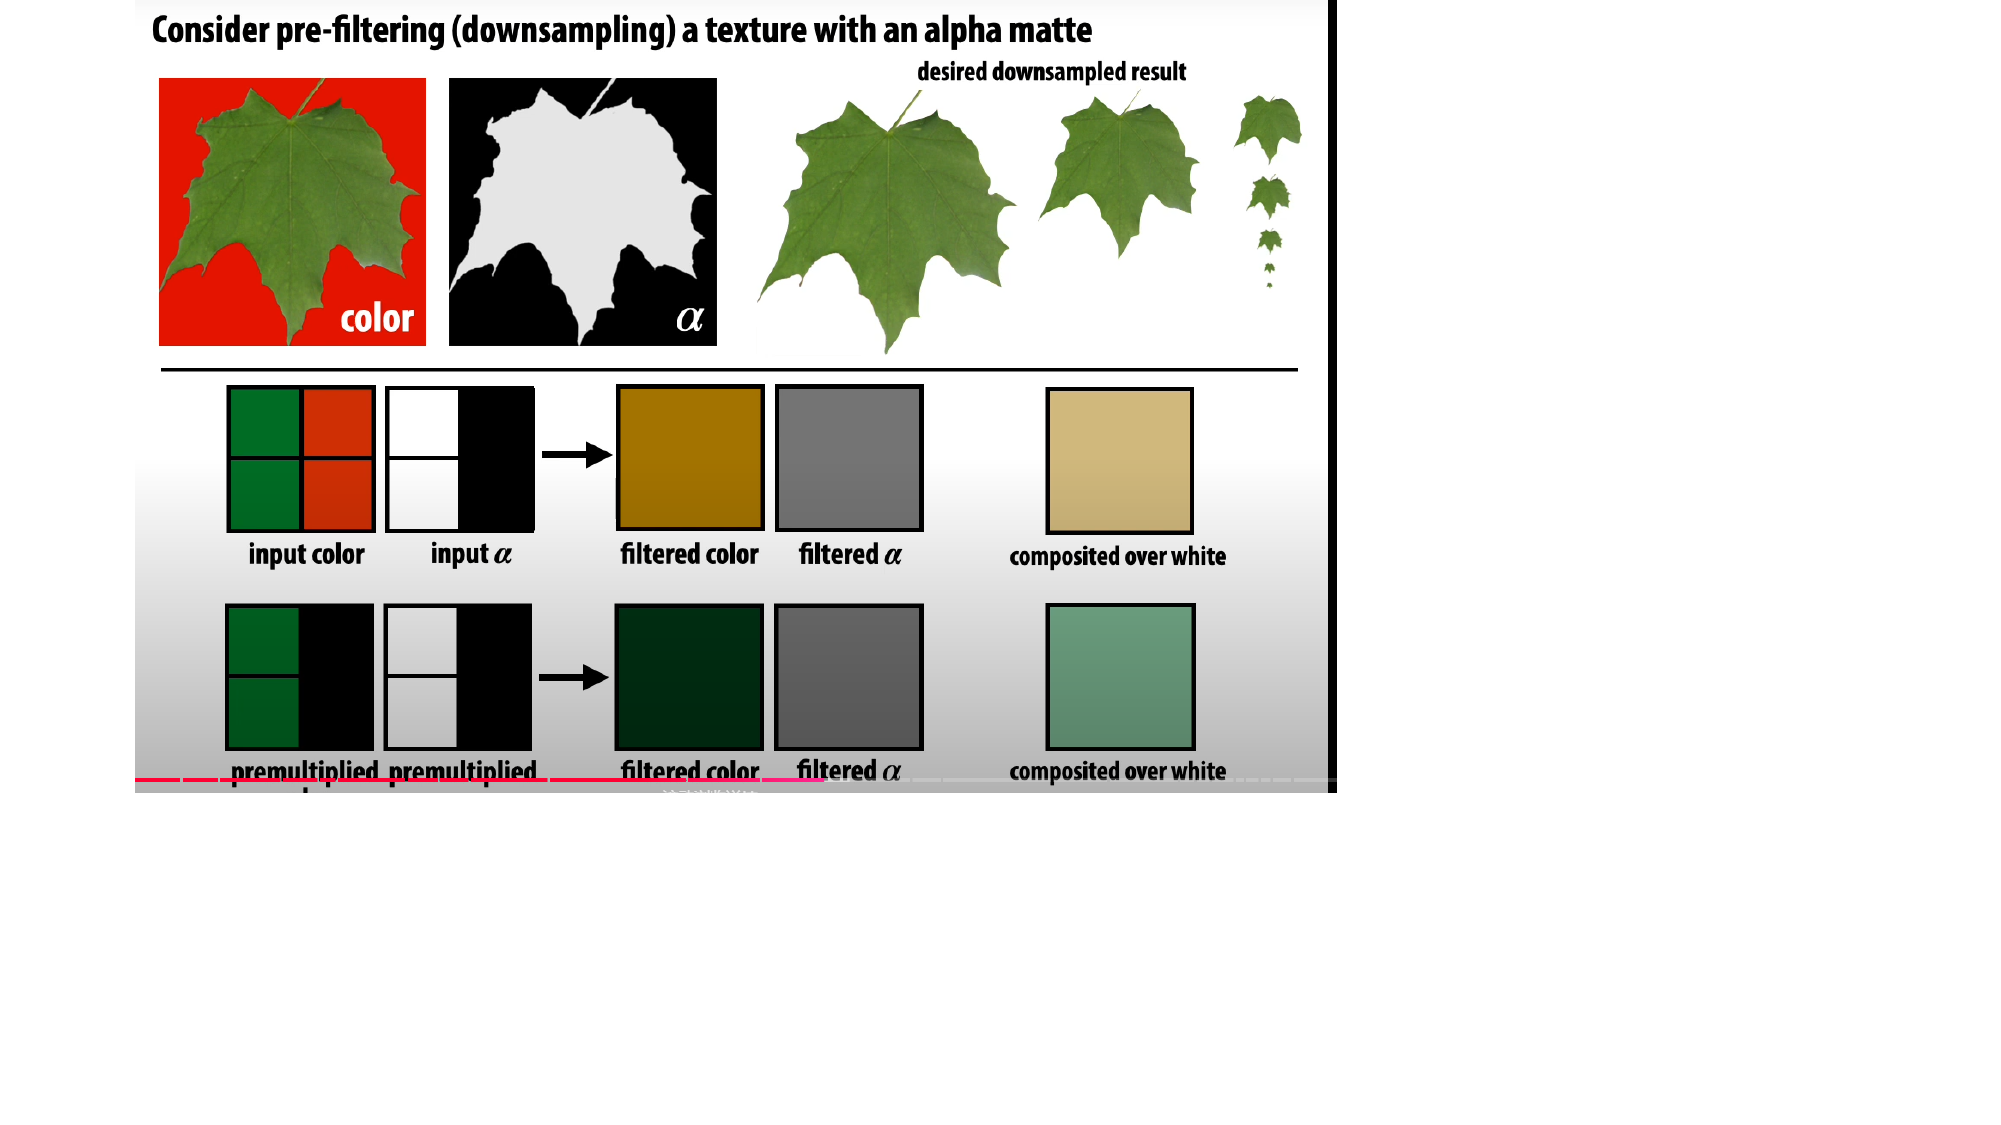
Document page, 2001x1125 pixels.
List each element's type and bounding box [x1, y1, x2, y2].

picture [135, 0, 1337, 793]
